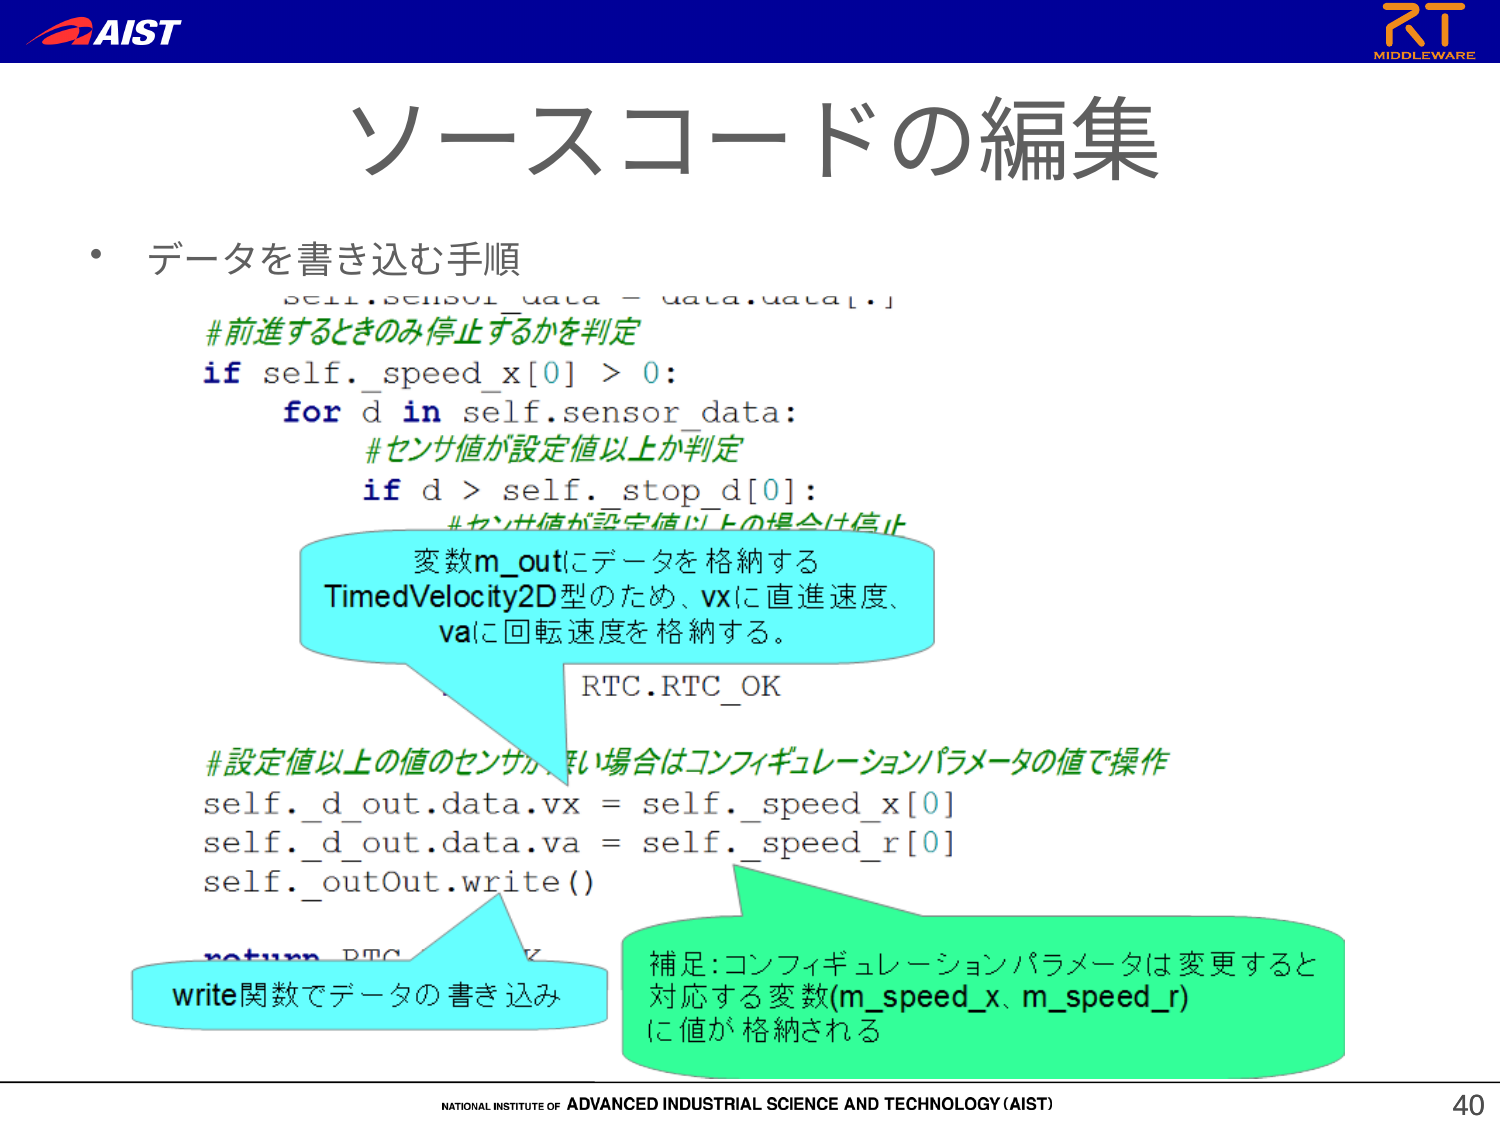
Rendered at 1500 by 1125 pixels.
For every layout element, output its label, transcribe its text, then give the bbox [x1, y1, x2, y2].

picture [442, 1097, 1052, 1110]
picture [77, 295, 1345, 1079]
text_box 40 [1149, 1078, 1500, 1125]
text_box データを書き込む手順 [74, 237, 1407, 534]
title ソースコードの編集 [29, 66, 1474, 208]
picture [0, 0, 1500, 63]
